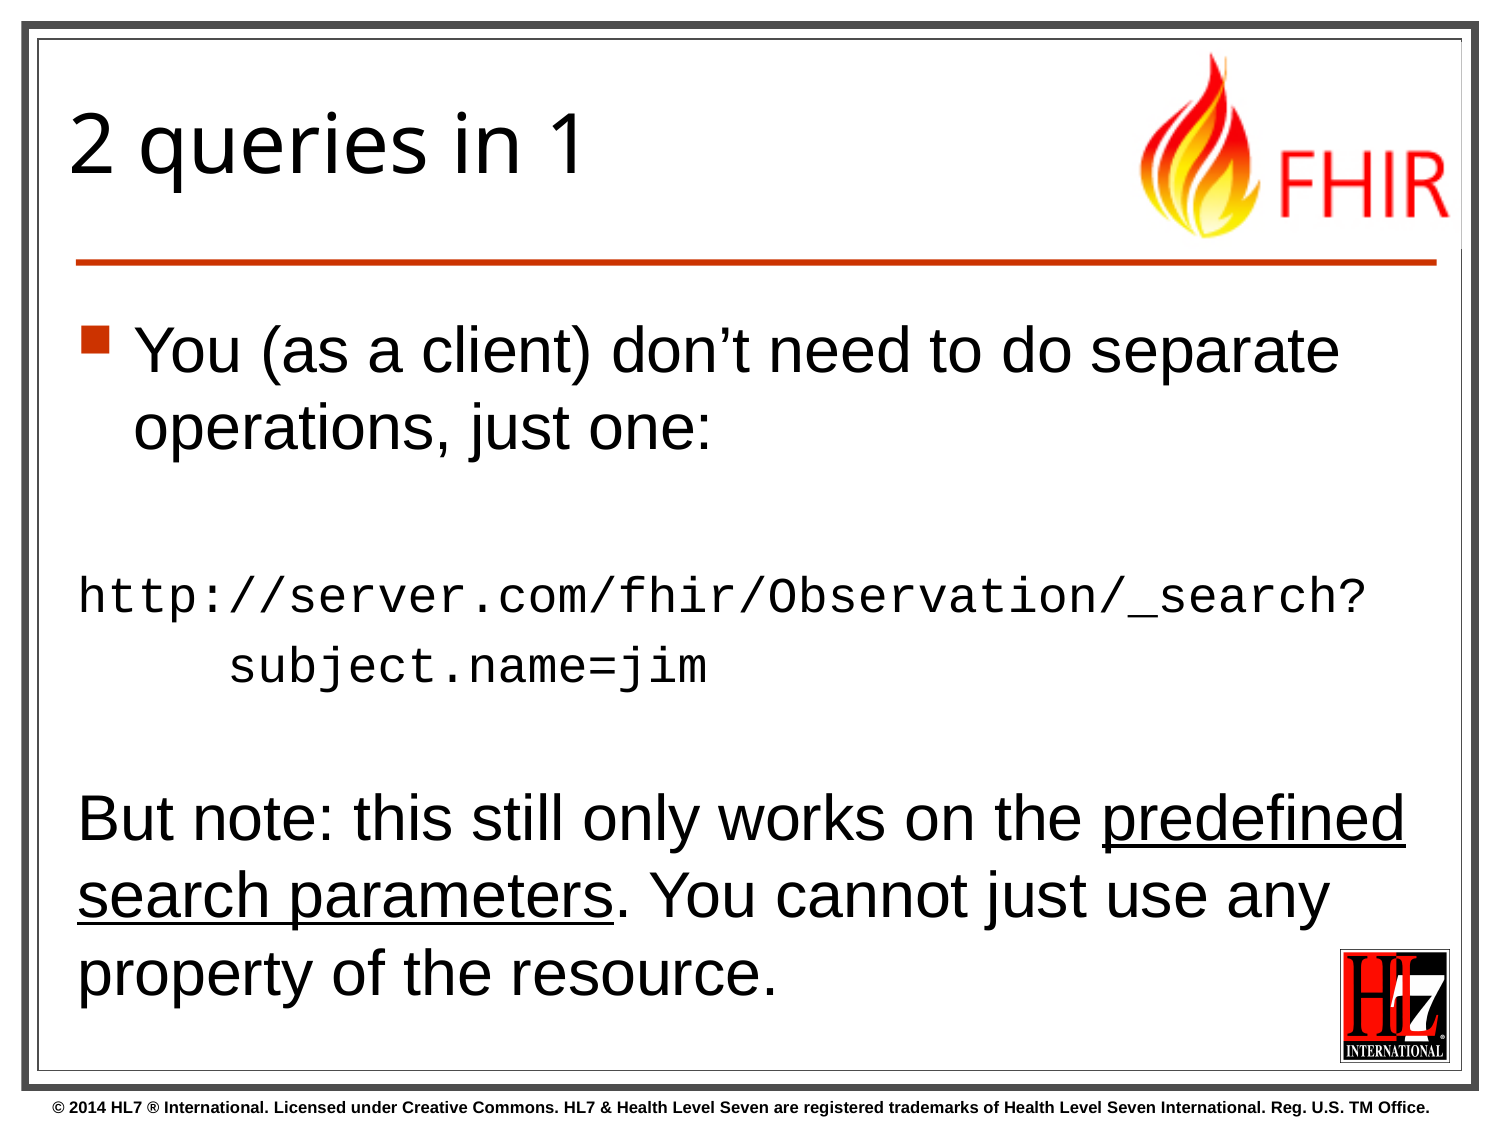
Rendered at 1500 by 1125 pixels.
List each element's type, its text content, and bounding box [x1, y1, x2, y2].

picture [1128, 42, 1462, 249]
picture [1340, 949, 1450, 1063]
list You (as a client) don’t need to do separate operations, just one: http://server.com/fhir/Observation/_search? subject.name=jim But note: this still only works on the predefined search parameters. You cannot just use any property of the resource. [62, 299, 1438, 1035]
title 2 queries in 1 [53, 54, 1128, 244]
